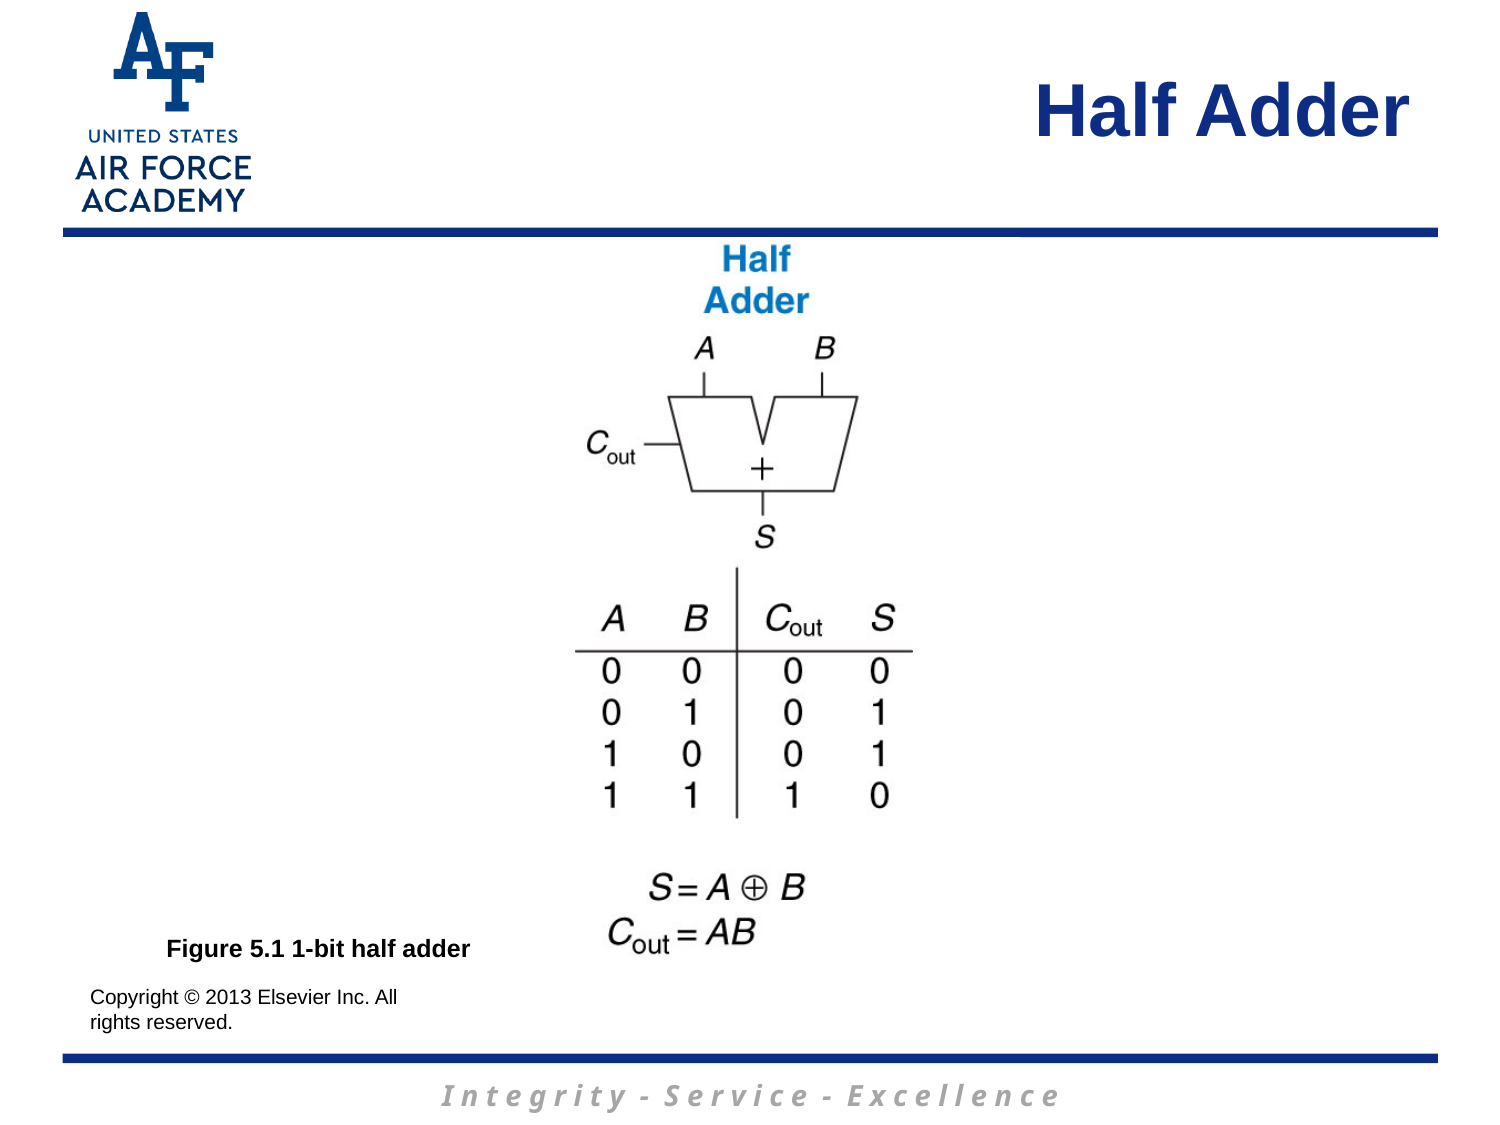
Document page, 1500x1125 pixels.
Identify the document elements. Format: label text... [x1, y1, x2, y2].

text_box Figure 5.1 1-bit half adder [151, 924, 487, 970]
text_box Half Adder [313, 12, 1426, 200]
picture [75, 12, 251, 212]
picture [574, 240, 913, 963]
text_box Copyright © 2013 Elsevier Inc. All rights reserved. [75, 976, 425, 1055]
